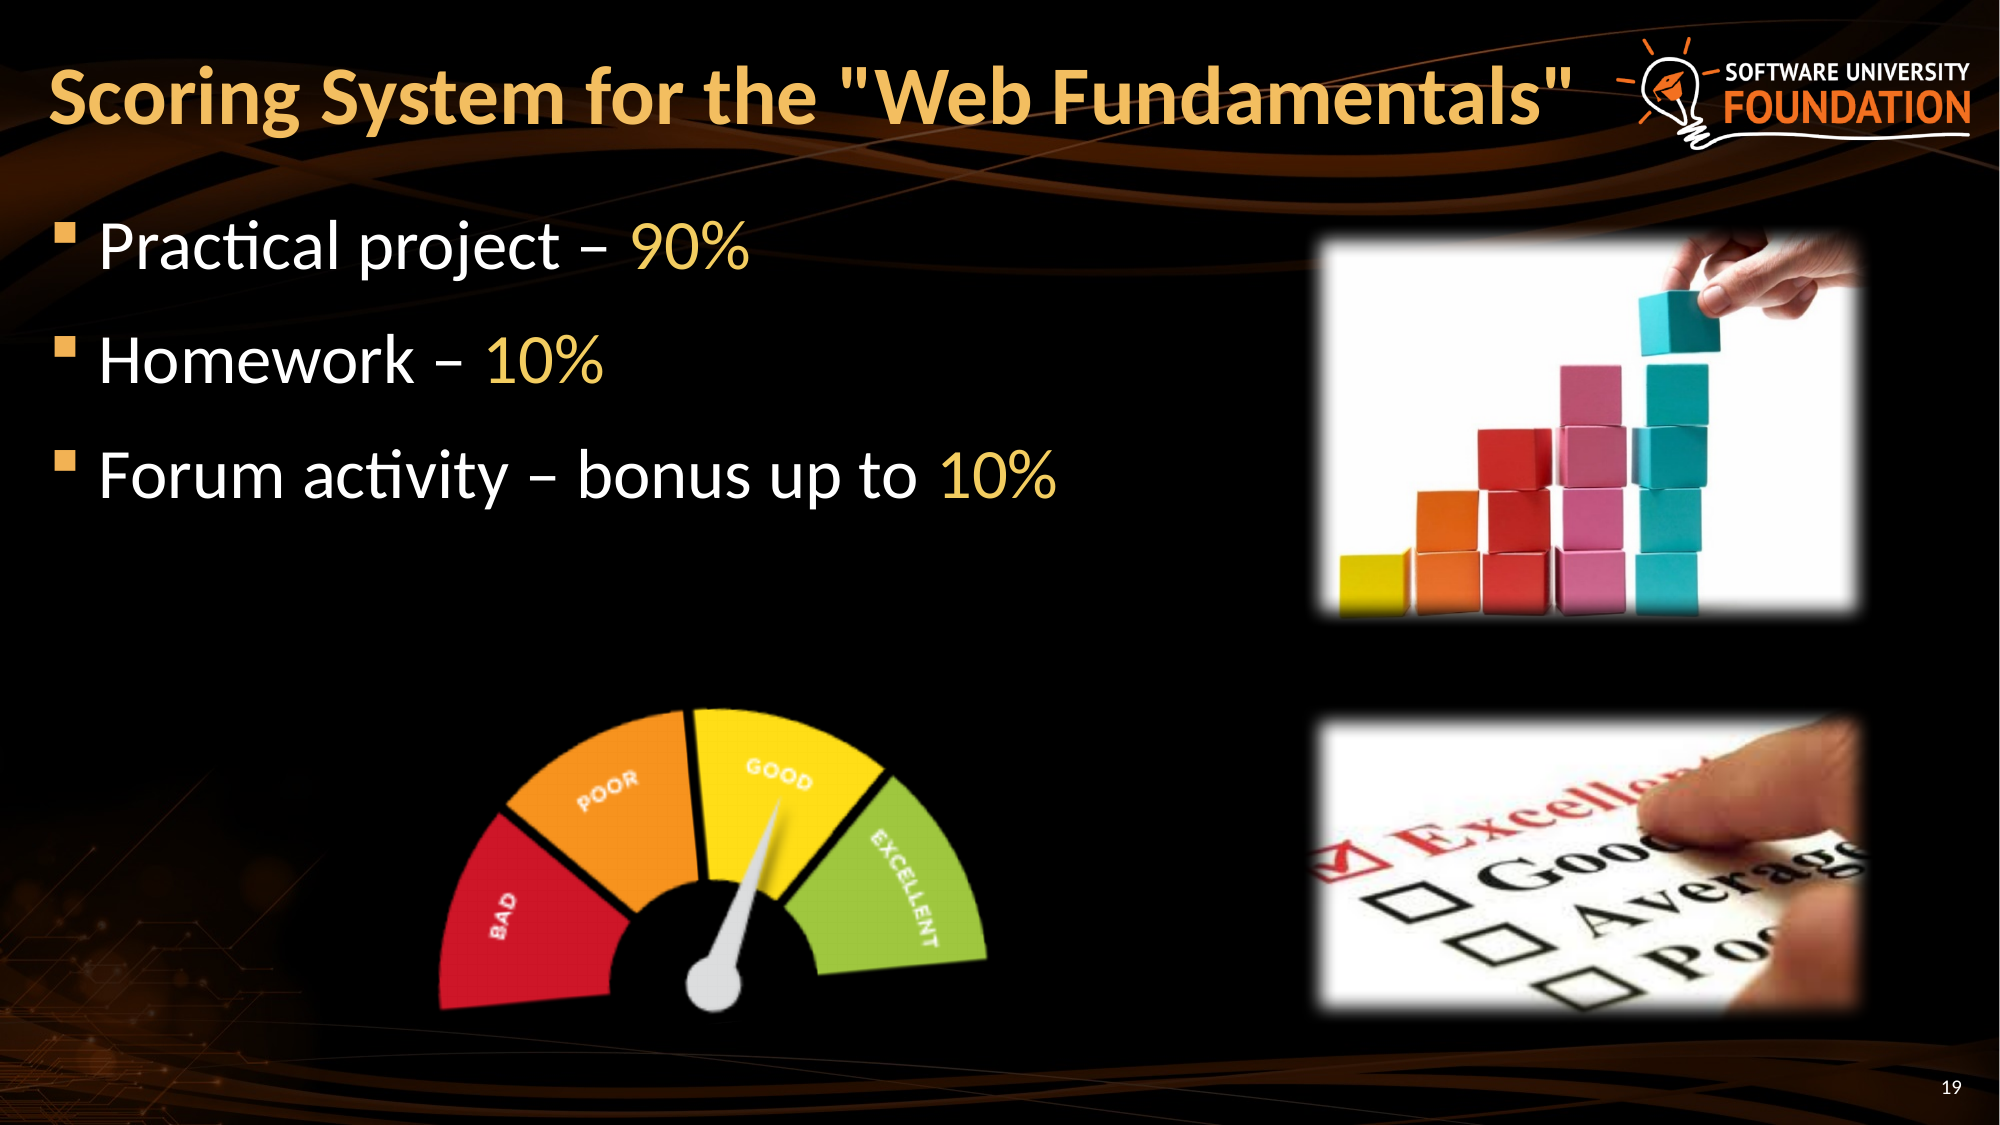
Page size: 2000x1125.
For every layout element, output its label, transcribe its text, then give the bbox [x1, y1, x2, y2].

title Scoring System for the "Web Fundamentals" [30, 6, 1602, 189]
list Practical project – 90% Homework – 10% Forum activity – bonus up to 10% [31, 188, 1968, 1103]
picture [0, 0, 2000, 1125]
